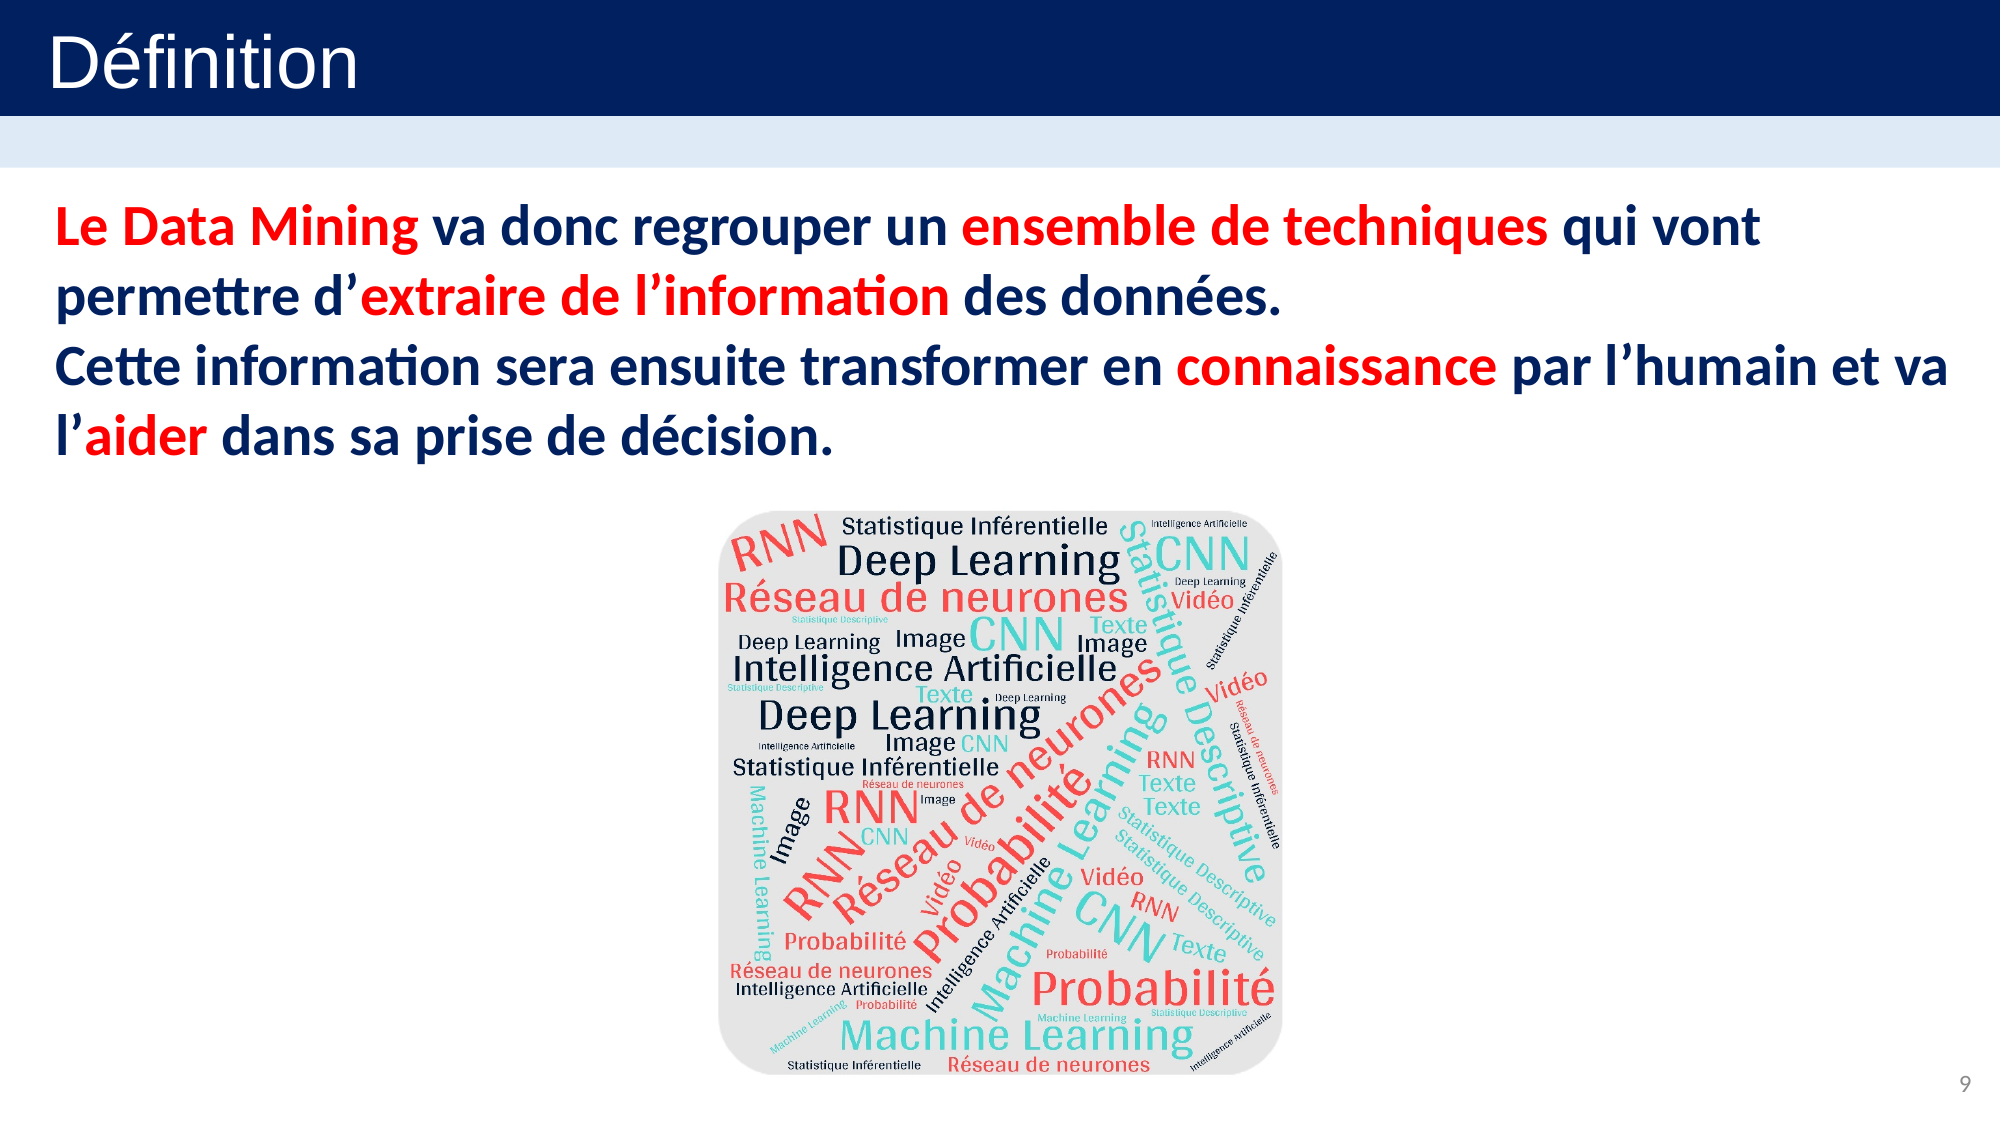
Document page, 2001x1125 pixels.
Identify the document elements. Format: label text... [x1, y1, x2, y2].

text_box Définition [32, 5, 2000, 111]
text_box Le Data Mining va donc regrouper un ensemble de techniques qui vont permettre d’extraire de l’information des données. Cette information sera ensuite transformer en connaissance par l’humain et va l’aider dans sa prise de décision. [55, 187, 1975, 468]
picture [703, 504, 1297, 1083]
text_box [0, 117, 2000, 169]
slide_number 9 [1536, 1053, 1987, 1113]
text_box [0, 0, 2000, 117]
